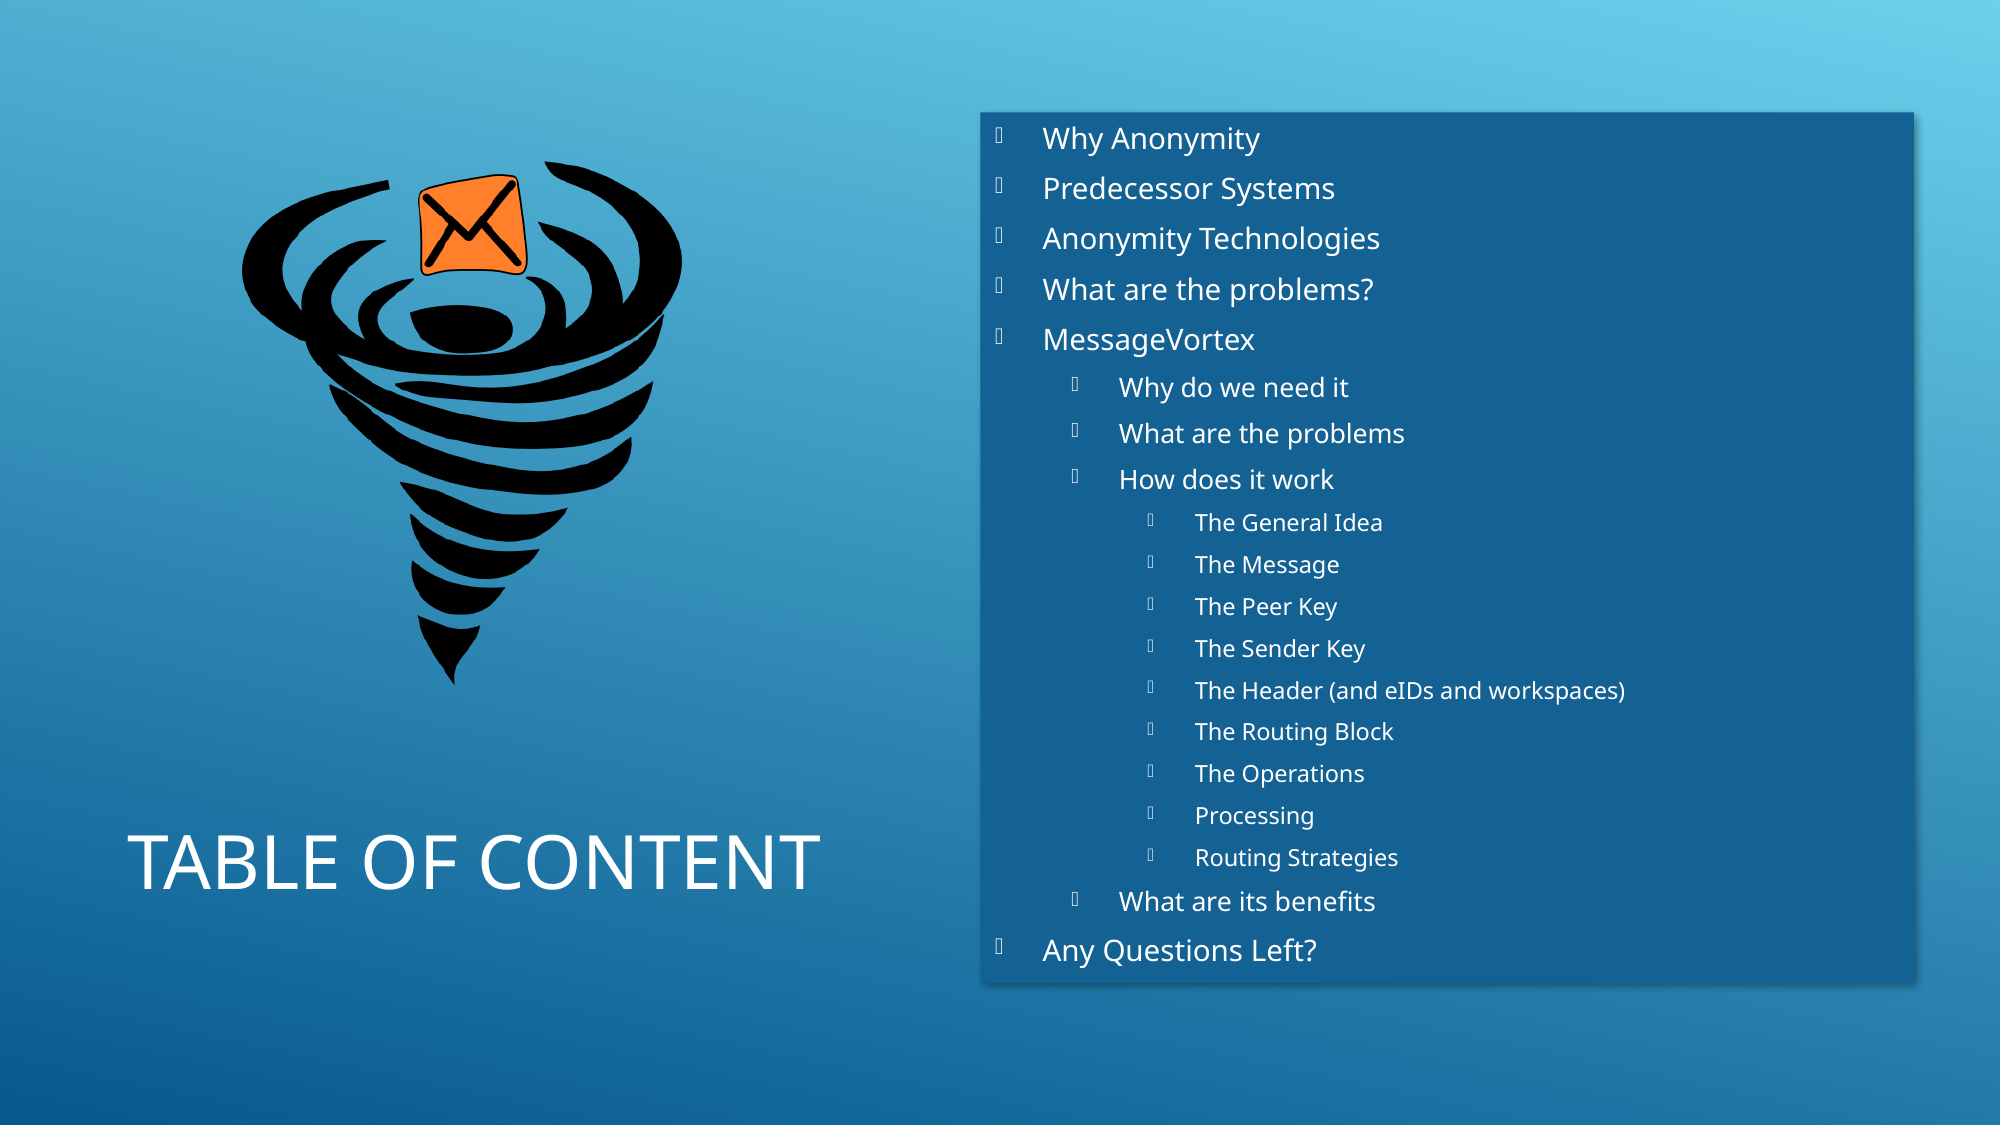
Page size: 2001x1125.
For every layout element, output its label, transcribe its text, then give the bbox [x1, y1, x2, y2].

title Table of Content [112, 736, 978, 984]
list Why Anonymity Predecessor Systems Anonymity Technologies What are the problems? MessageVortex Why do we need it What are the problems How does it work The General Idea The Message The Peer Key The Sender Key The Header (and eIDs and workspaces) The Routing Block The Operations Processing Routing Strategies What are its benefits Any Questions Left? [980, 112, 1914, 984]
picture [200, 141, 736, 766]
